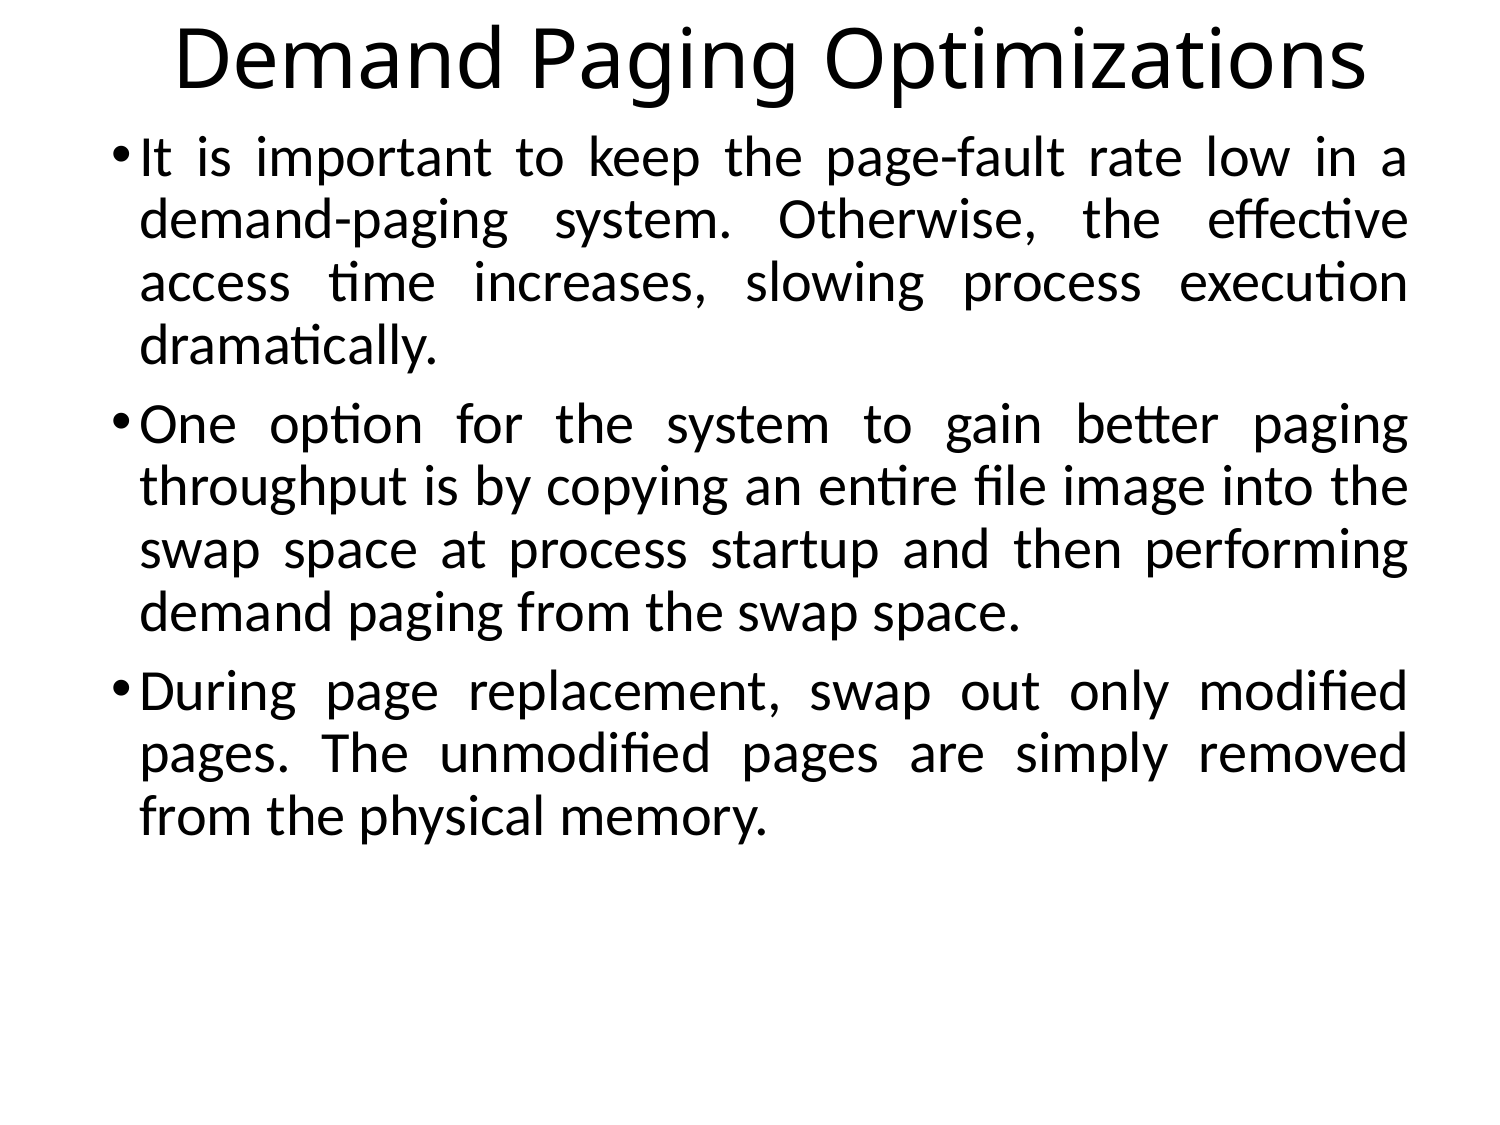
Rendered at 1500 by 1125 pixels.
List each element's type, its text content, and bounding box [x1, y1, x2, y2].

title Demand Paging Optimizations [96, 14, 1446, 109]
list It is important to keep the page-fault rate low in a demand-paging system. Otherwise, the effective access time increases, slowing process execution dramatically. One option for the system to gain better paging throughput is by copying an entire file image into the swap space at process startup and then performing demand paging from the swap space. During page replacement, swap out only modified pages. The unmodified pages are simply removed from the physical memory. [96, 118, 1425, 1100]
